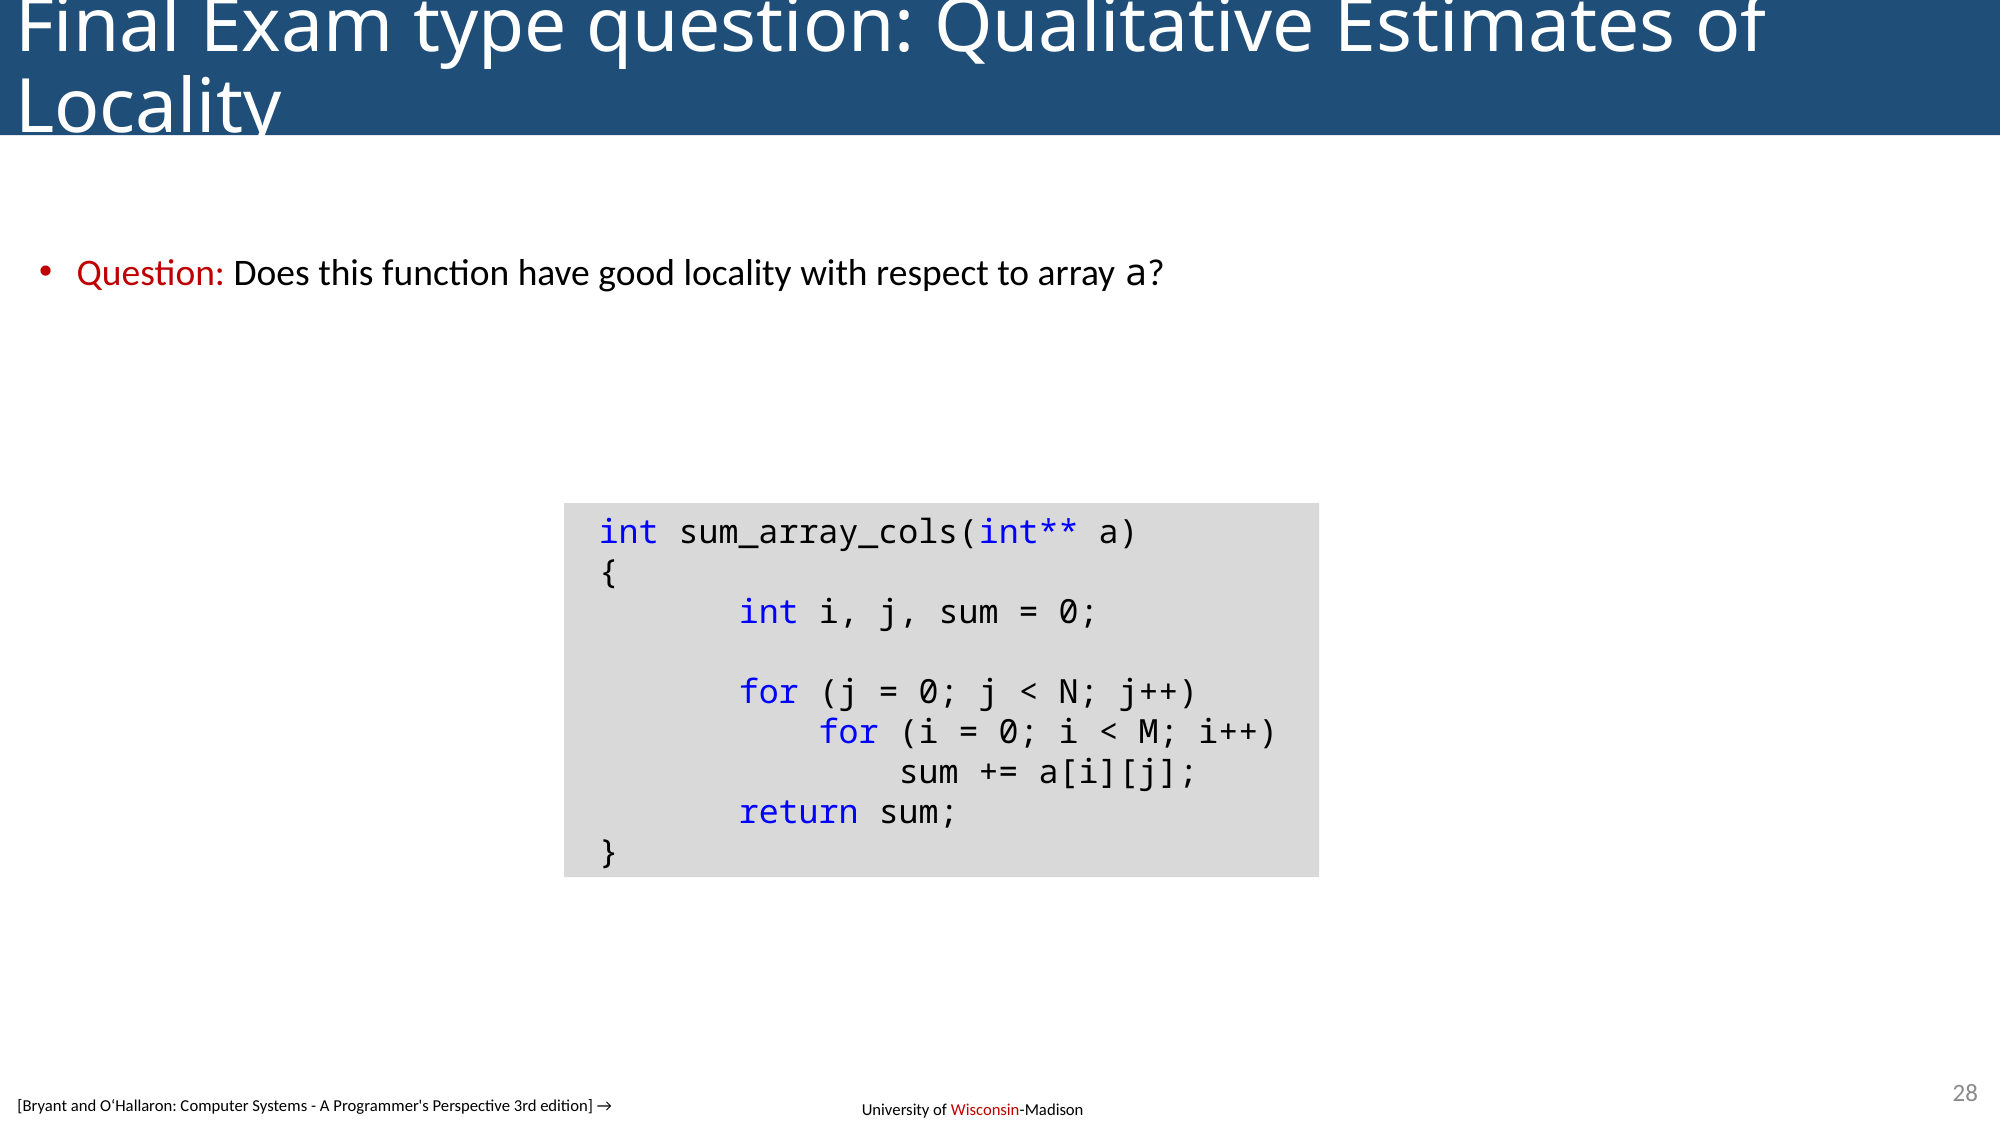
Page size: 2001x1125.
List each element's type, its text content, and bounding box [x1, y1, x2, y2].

list Question: Does this function have good locality with respect to array a? [24, 245, 1987, 1055]
title Final Exam type question: Qualitative Estimates of Locality [0, 0, 2000, 136]
slide_number 28 [1879, 1069, 1994, 1114]
text_box int sum_array_cols(int** a) { int i, j, sum = 0; for (j = 0; j < N; j++) for (i = 0; i < M; i++) sum += a[i][j]; return sum; } [564, 503, 1320, 878]
text_box [Bryant and O‘Hallaron: Computer Systems - A Programmer's Perspective 3rd edition] → [2, 1087, 650, 1123]
